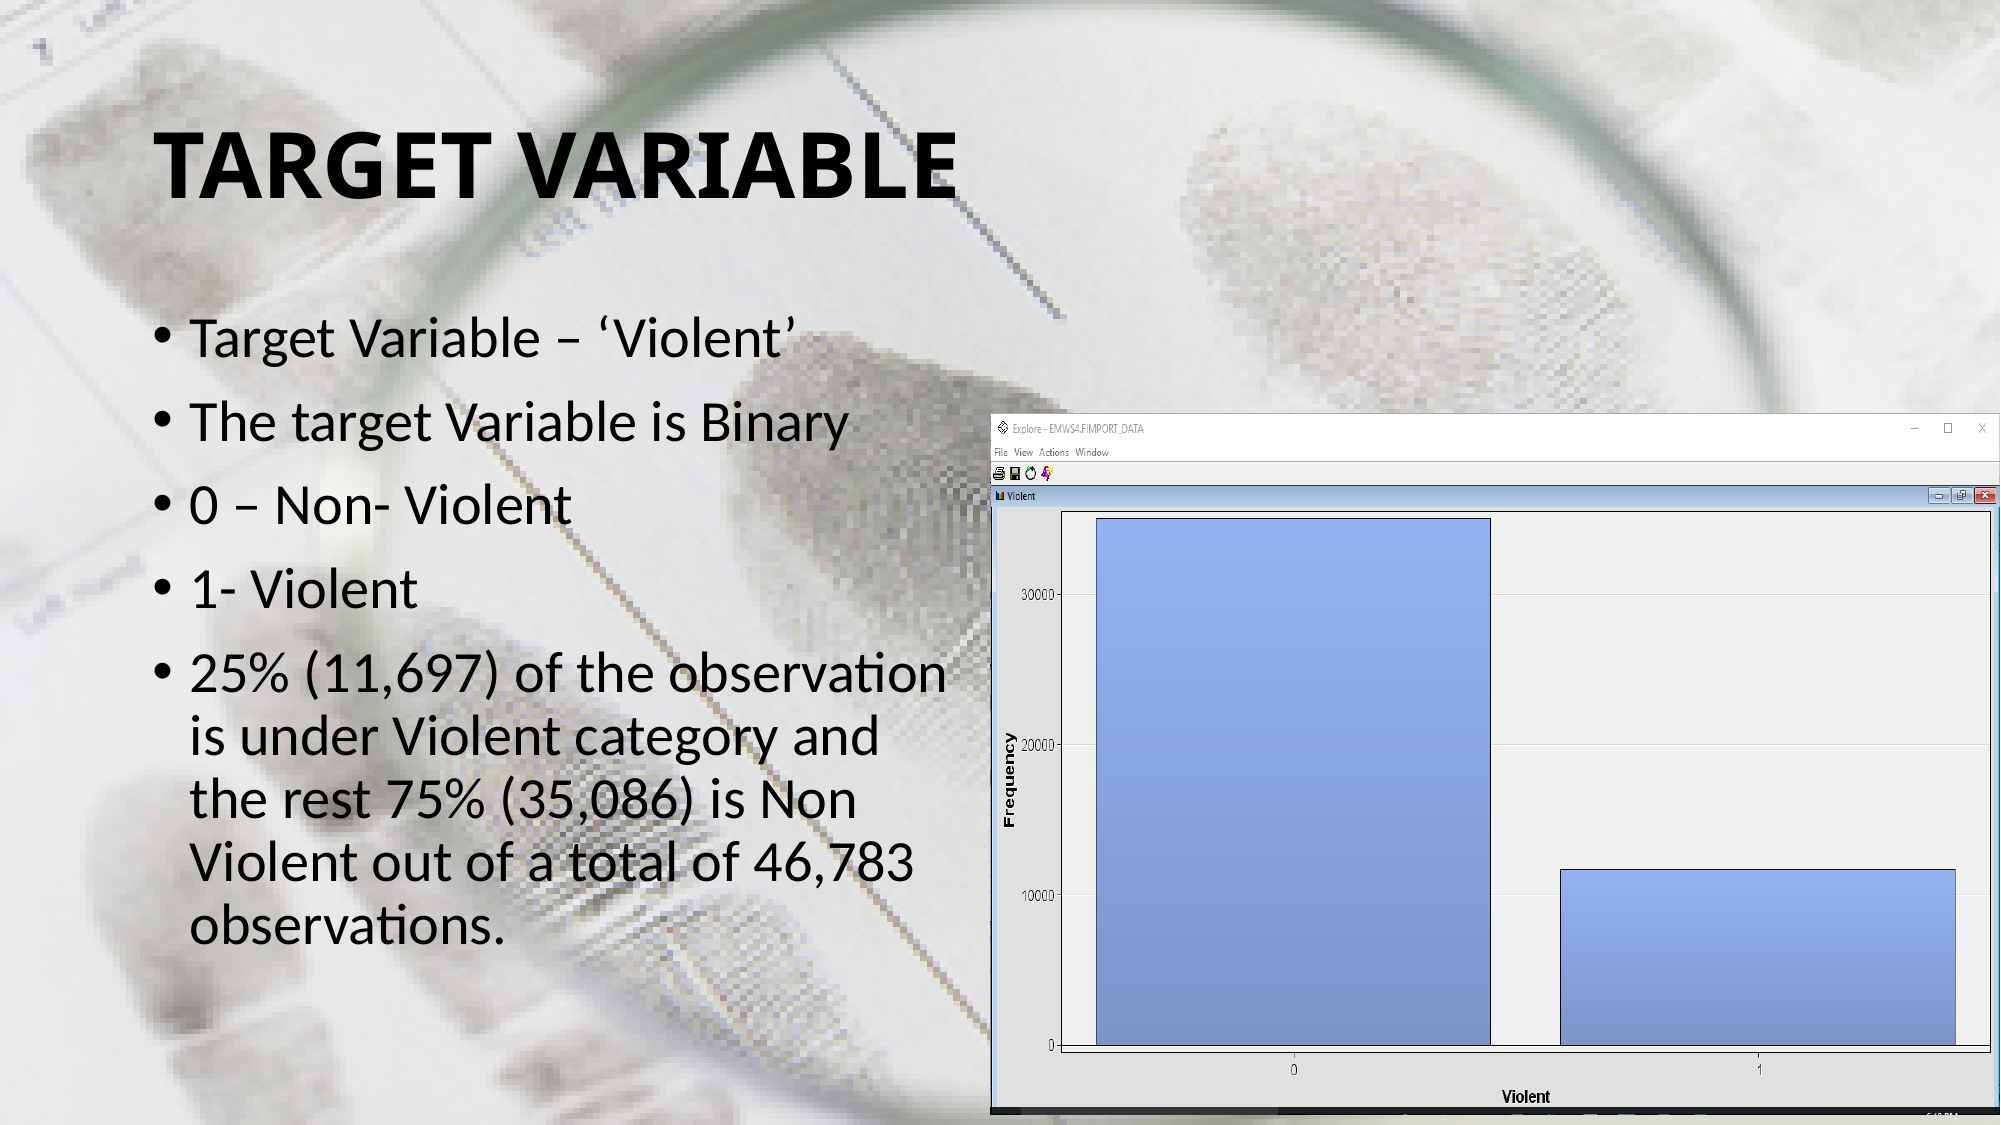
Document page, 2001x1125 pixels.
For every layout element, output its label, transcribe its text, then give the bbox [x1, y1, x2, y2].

title TARGET VARIABLE [137, 59, 1863, 278]
list Target Variable – ‘Violent’ The target Variable is Binary 0 – Non- Violent 1- Violent 25% (11,697) of the observation is under Violent category and the rest 75% (35,086) is Non Violent out of a total of 46,783 observations. [137, 299, 986, 1014]
list From the effects plot window we can see greater the absolute value of variable, the more important that variable is to the regression model. In the data set most important variables and thus significant predictor variables are Census_Tract_2000, Zone_Beat, Month, Longitude, Latitude, Dc_Dist. [0, 0, 2000, 1125]
picture [990, 413, 2000, 1115]
